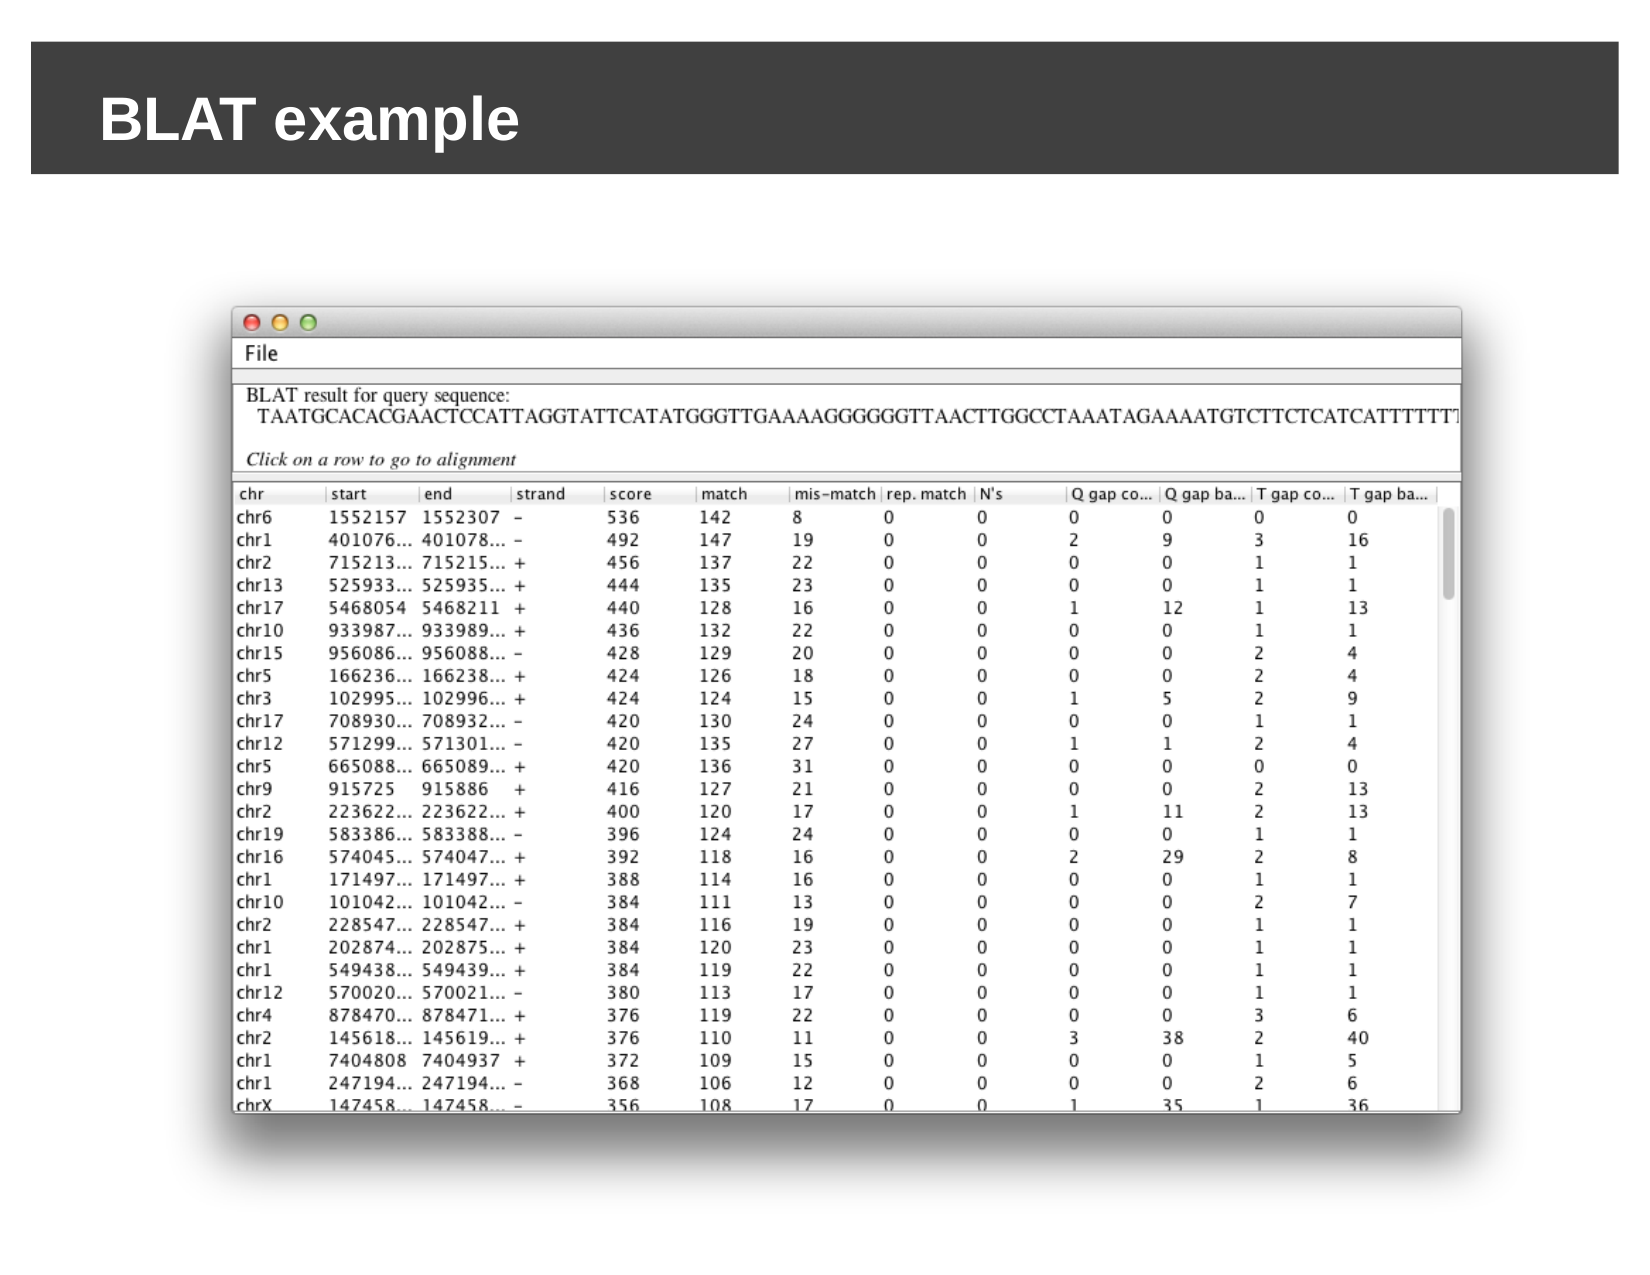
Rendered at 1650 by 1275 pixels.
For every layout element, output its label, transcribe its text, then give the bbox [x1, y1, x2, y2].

text_box [163, 269, 1531, 1214]
title BLAT example [97, 76, 528, 292]
